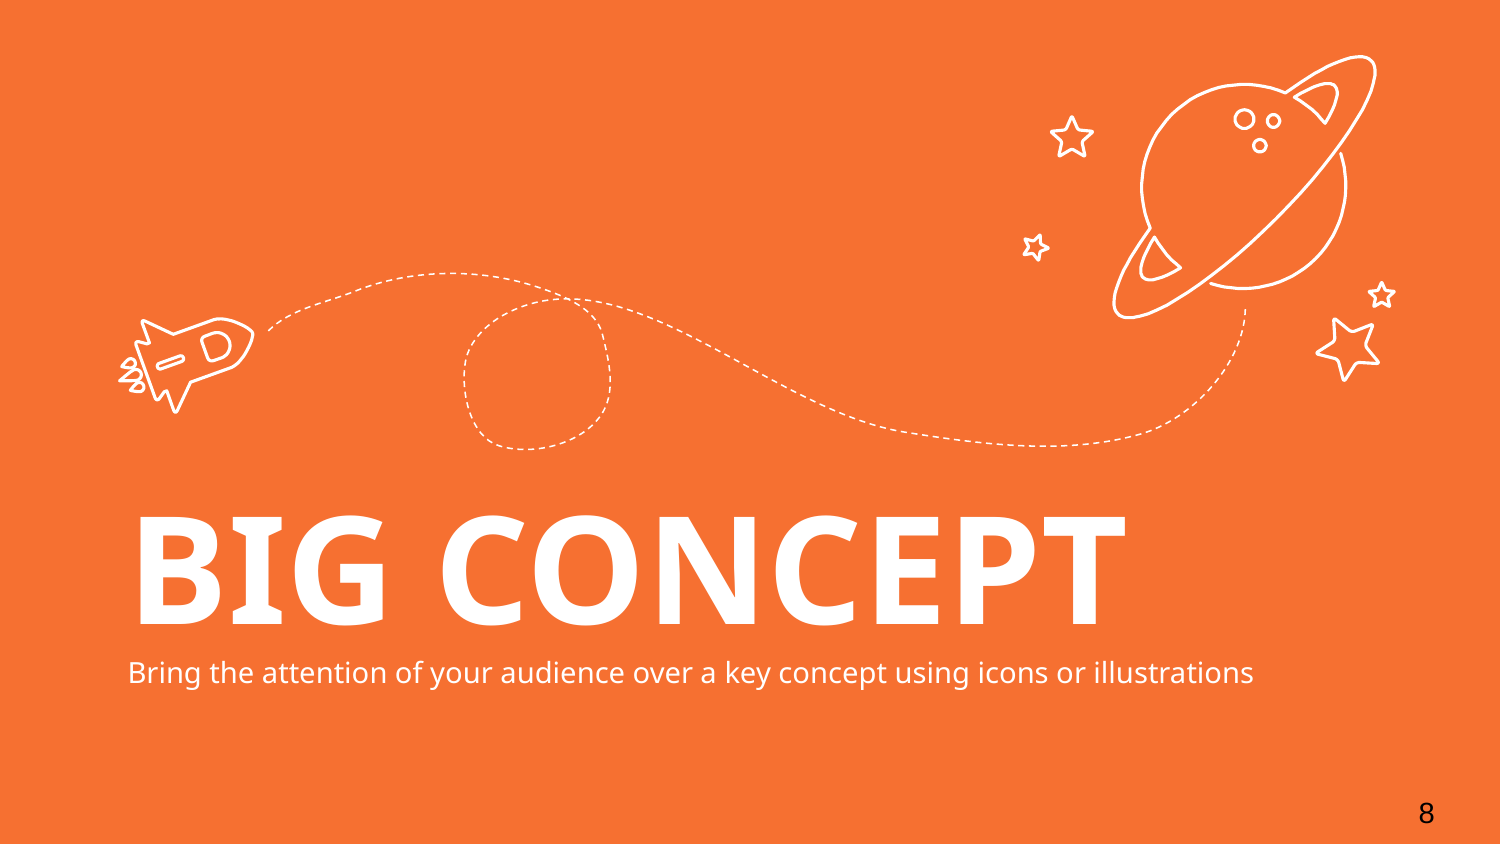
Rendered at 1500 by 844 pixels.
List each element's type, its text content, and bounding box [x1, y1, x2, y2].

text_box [130, 303, 239, 412]
subtitle Bring the attention of your audience over a key concept using icons or illustrations [112, 634, 1388, 764]
slide_number 8 [1403, 779, 1494, 844]
text_box [268, 273, 1244, 450]
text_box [1113, 56, 1376, 318]
title BIG CONCEPT [112, 459, 1388, 634]
